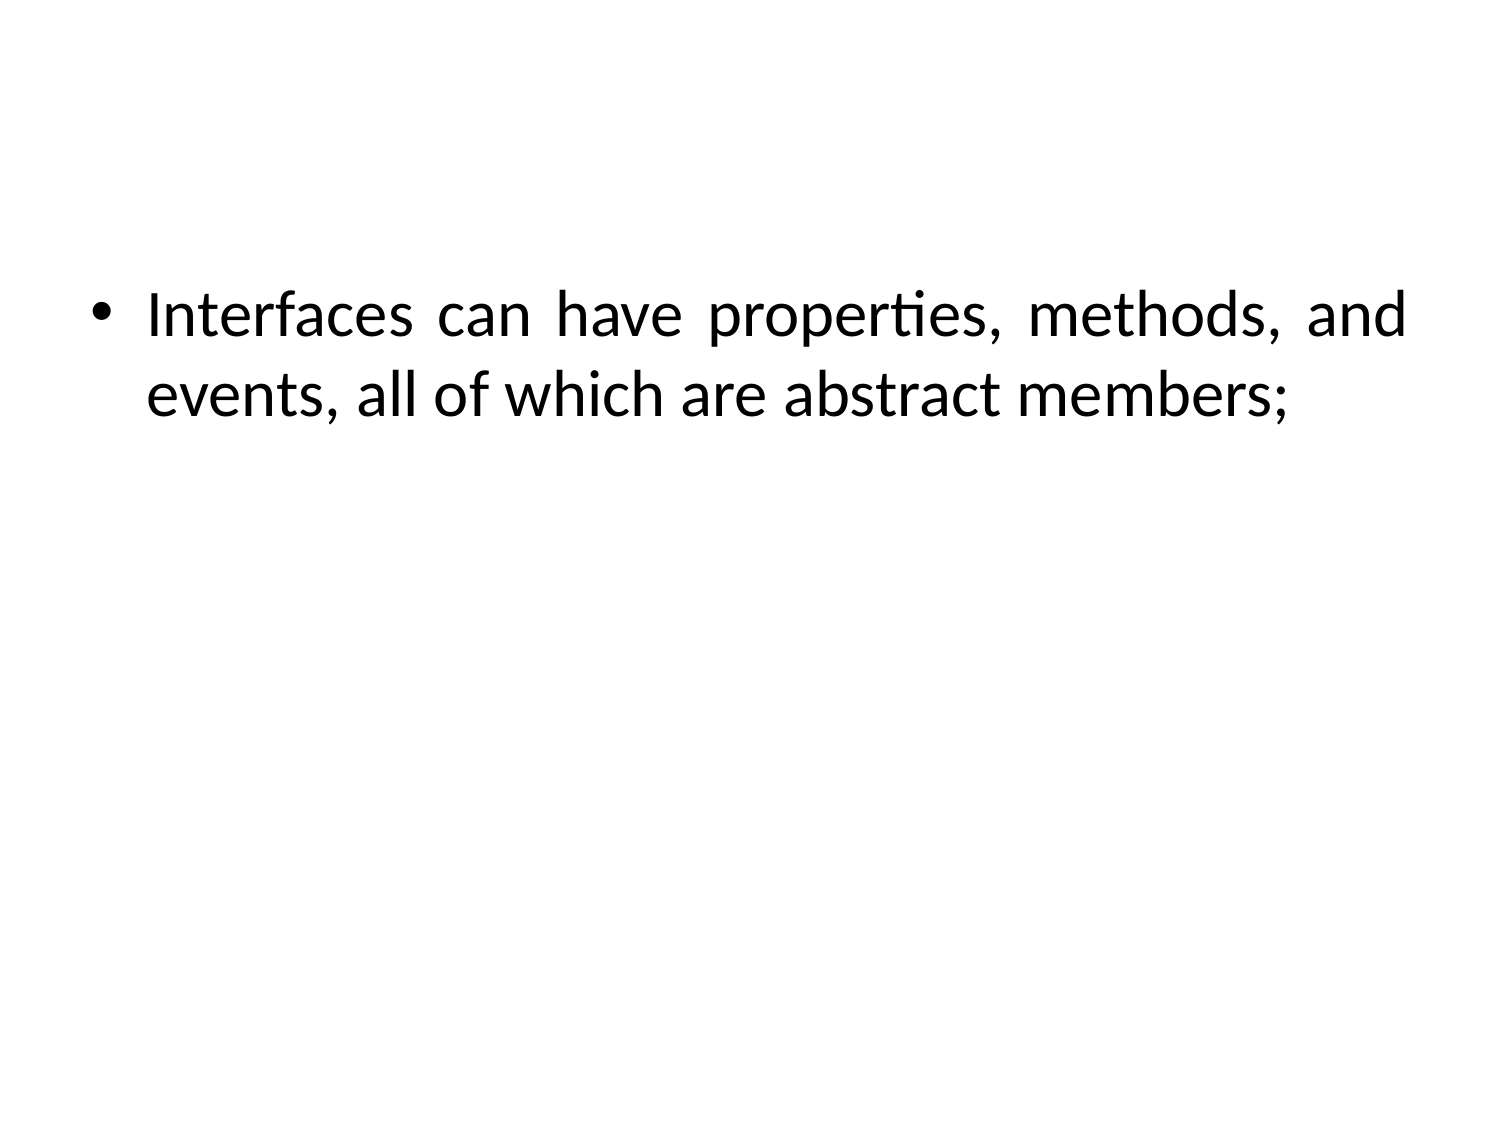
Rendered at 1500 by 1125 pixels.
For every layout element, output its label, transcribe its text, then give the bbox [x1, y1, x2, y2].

list Interfaces can have properties, methods, and events, all of which are abstract members; [75, 262, 1425, 1005]
